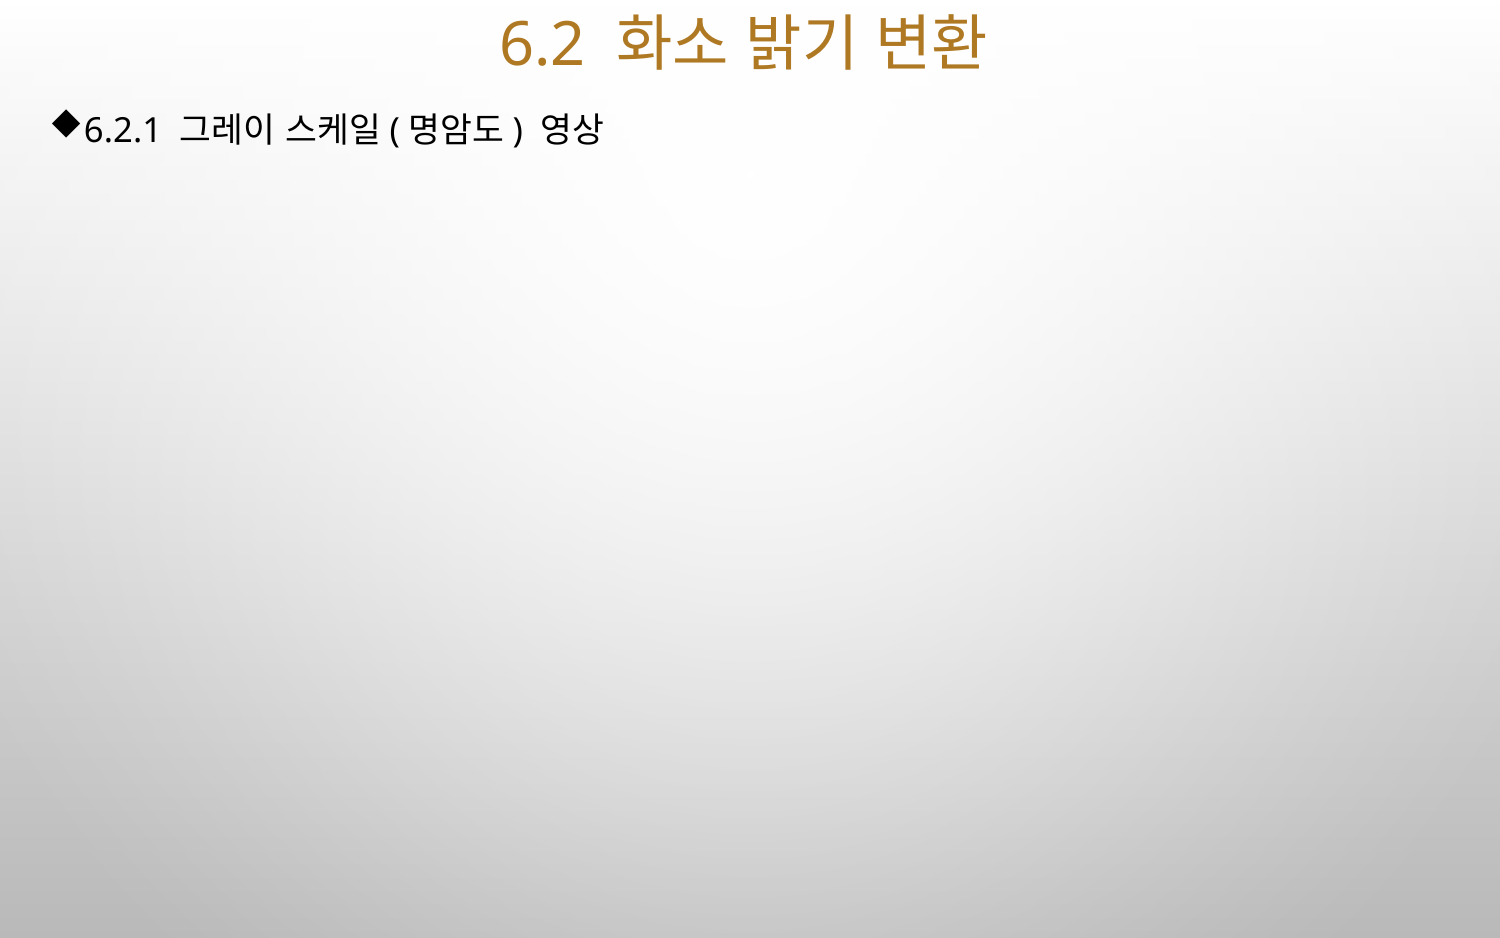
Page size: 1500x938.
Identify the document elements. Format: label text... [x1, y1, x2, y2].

list 6.2.1 그레이 스케일(명암도) 영상 [34, 91, 1454, 932]
picture [0, 0, 1500, 938]
title 6.2 화소 밝기 변환 [34, 5, 1454, 87]
